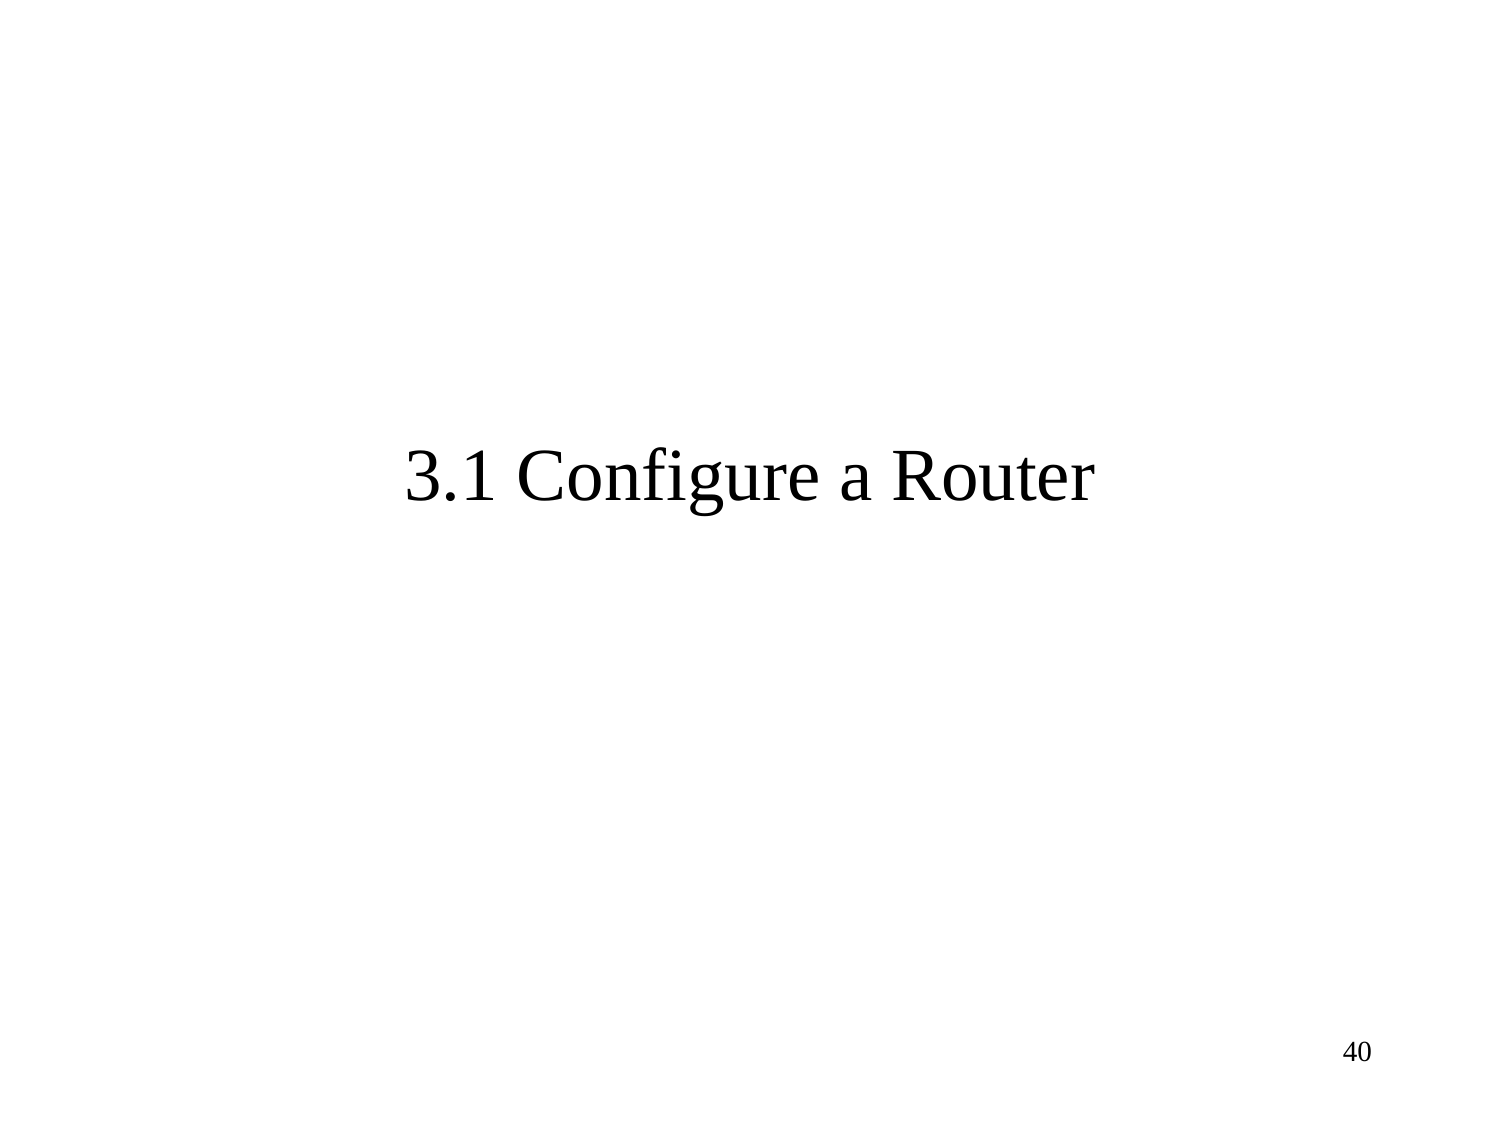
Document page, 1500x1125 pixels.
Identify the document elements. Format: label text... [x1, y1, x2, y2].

slide_number 40 [1074, 1024, 1388, 1101]
title 3.1 Configure a Router [112, 349, 1388, 591]
